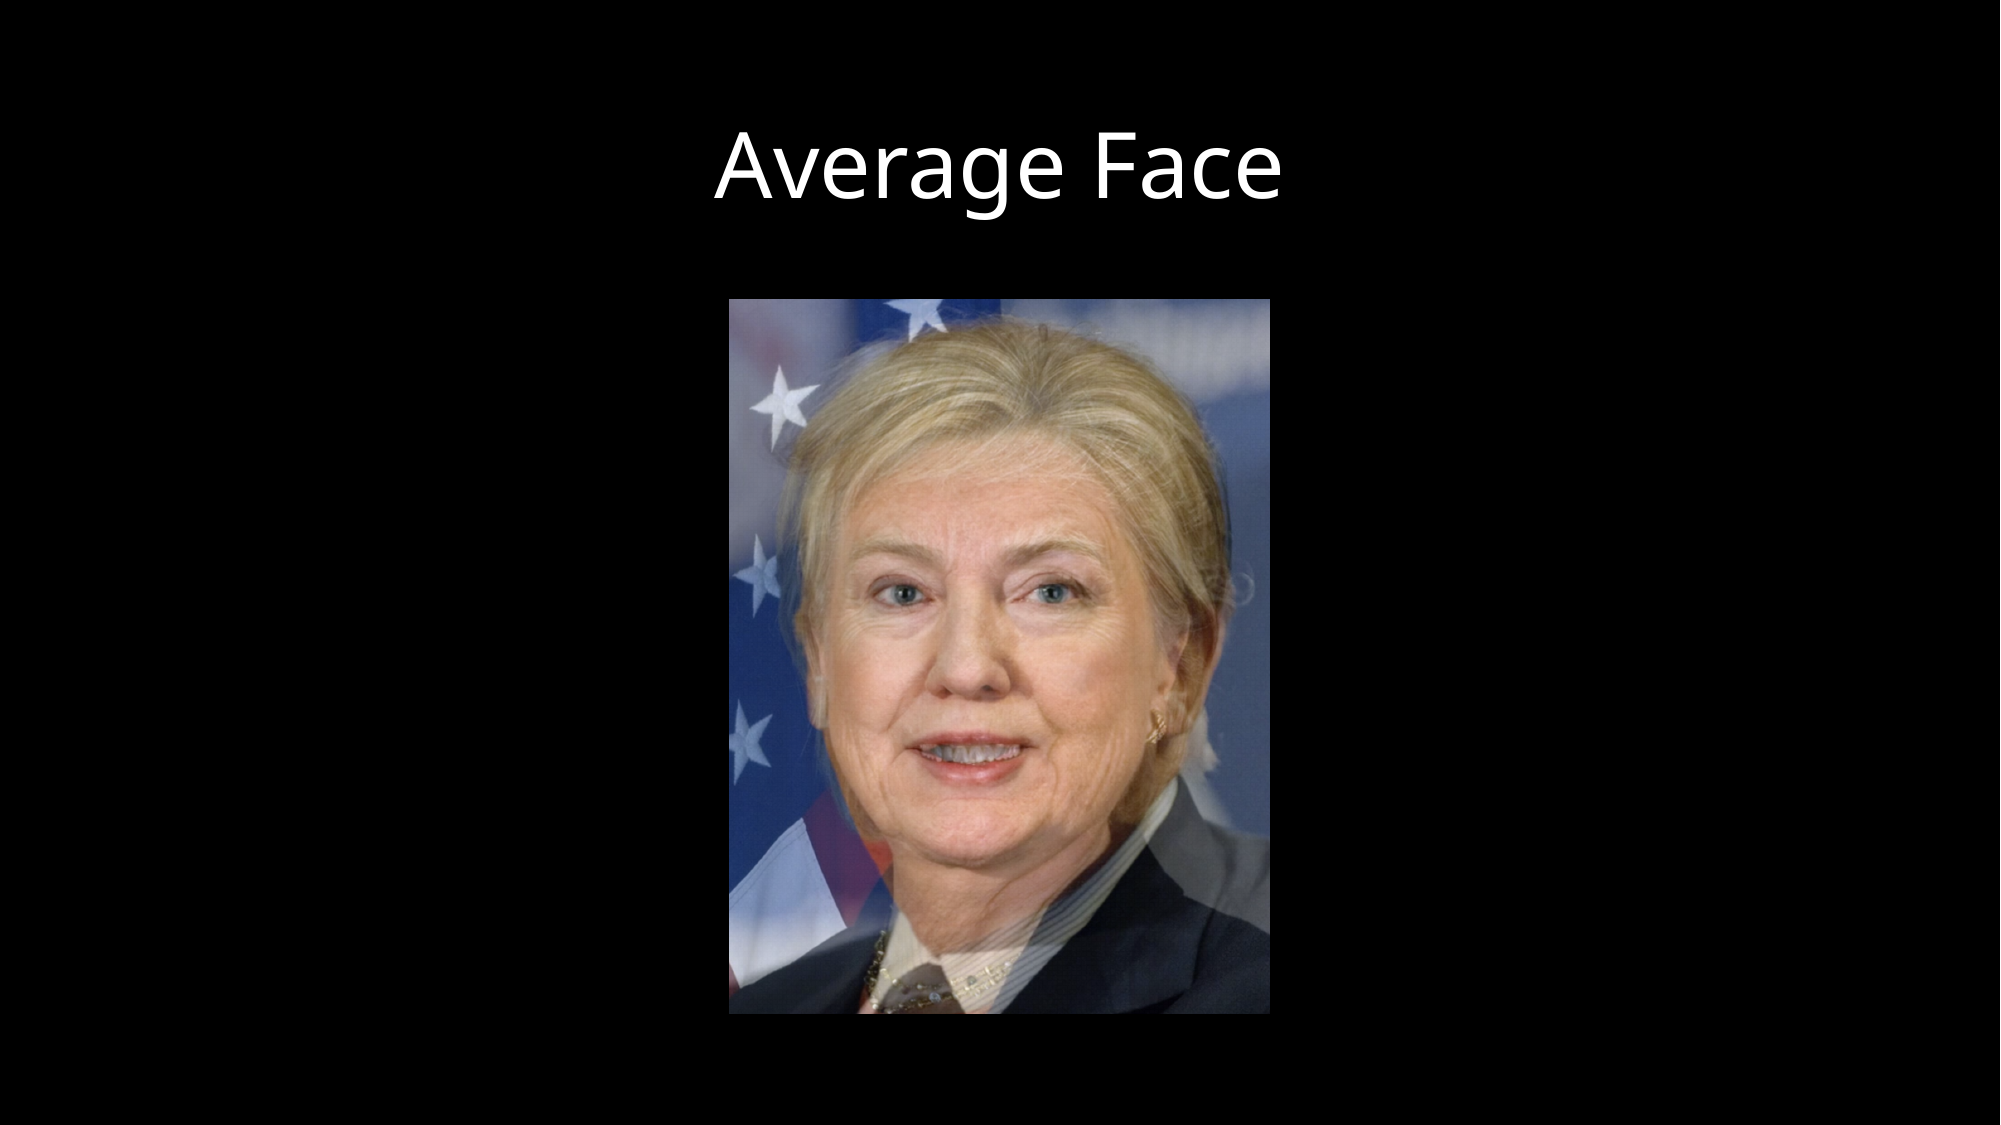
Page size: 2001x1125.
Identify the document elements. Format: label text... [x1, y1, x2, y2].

title Average Face [137, 59, 1863, 278]
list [729, 299, 1270, 1014]
